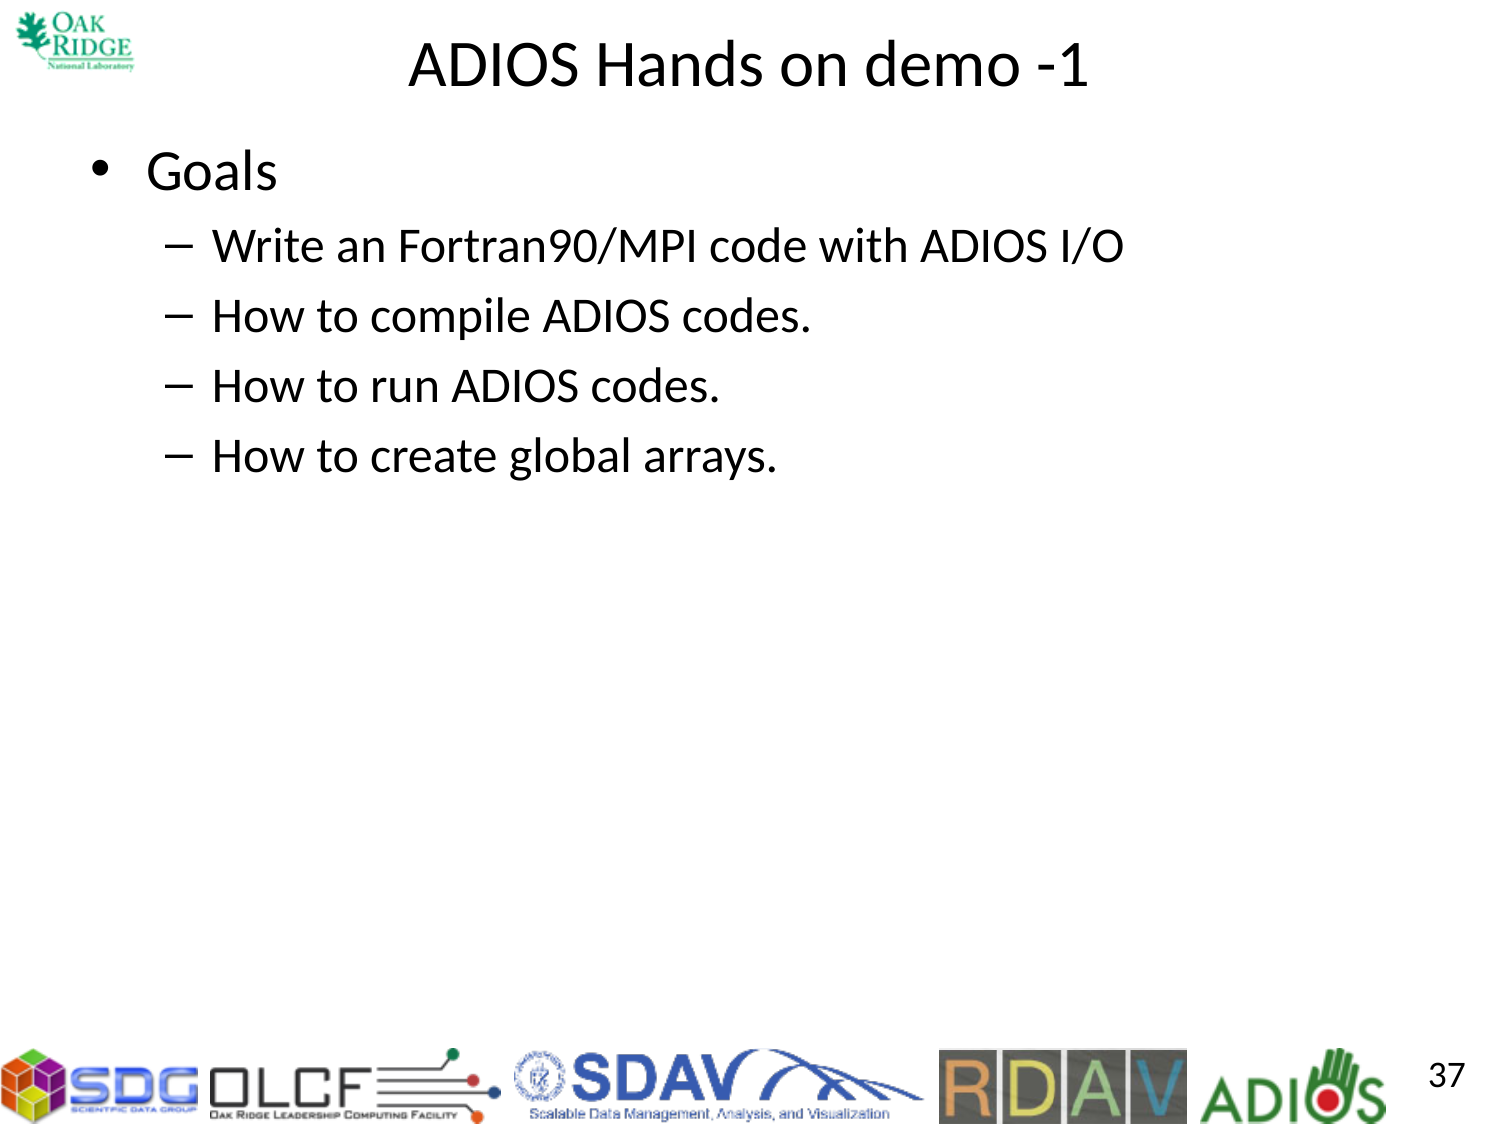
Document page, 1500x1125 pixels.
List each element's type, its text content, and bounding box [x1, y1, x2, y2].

picture [1200, 1103, 1386, 1124]
picture [939, 1048, 1187, 1124]
title ADIOS Hands on demo -1 [75, 11, 1425, 108]
picture [0, 1048, 198, 1124]
slide_number 37 [1130, 1042, 1481, 1103]
list Goals Write an Fortran90/MPI code with ADIOS I/O How to compile ADIOS codes. How to run ADIOS codes. How to create global arrays. [75, 125, 1425, 1005]
picture [0, 6, 149, 82]
picture [514, 1048, 926, 1124]
picture [210, 1048, 501, 1124]
